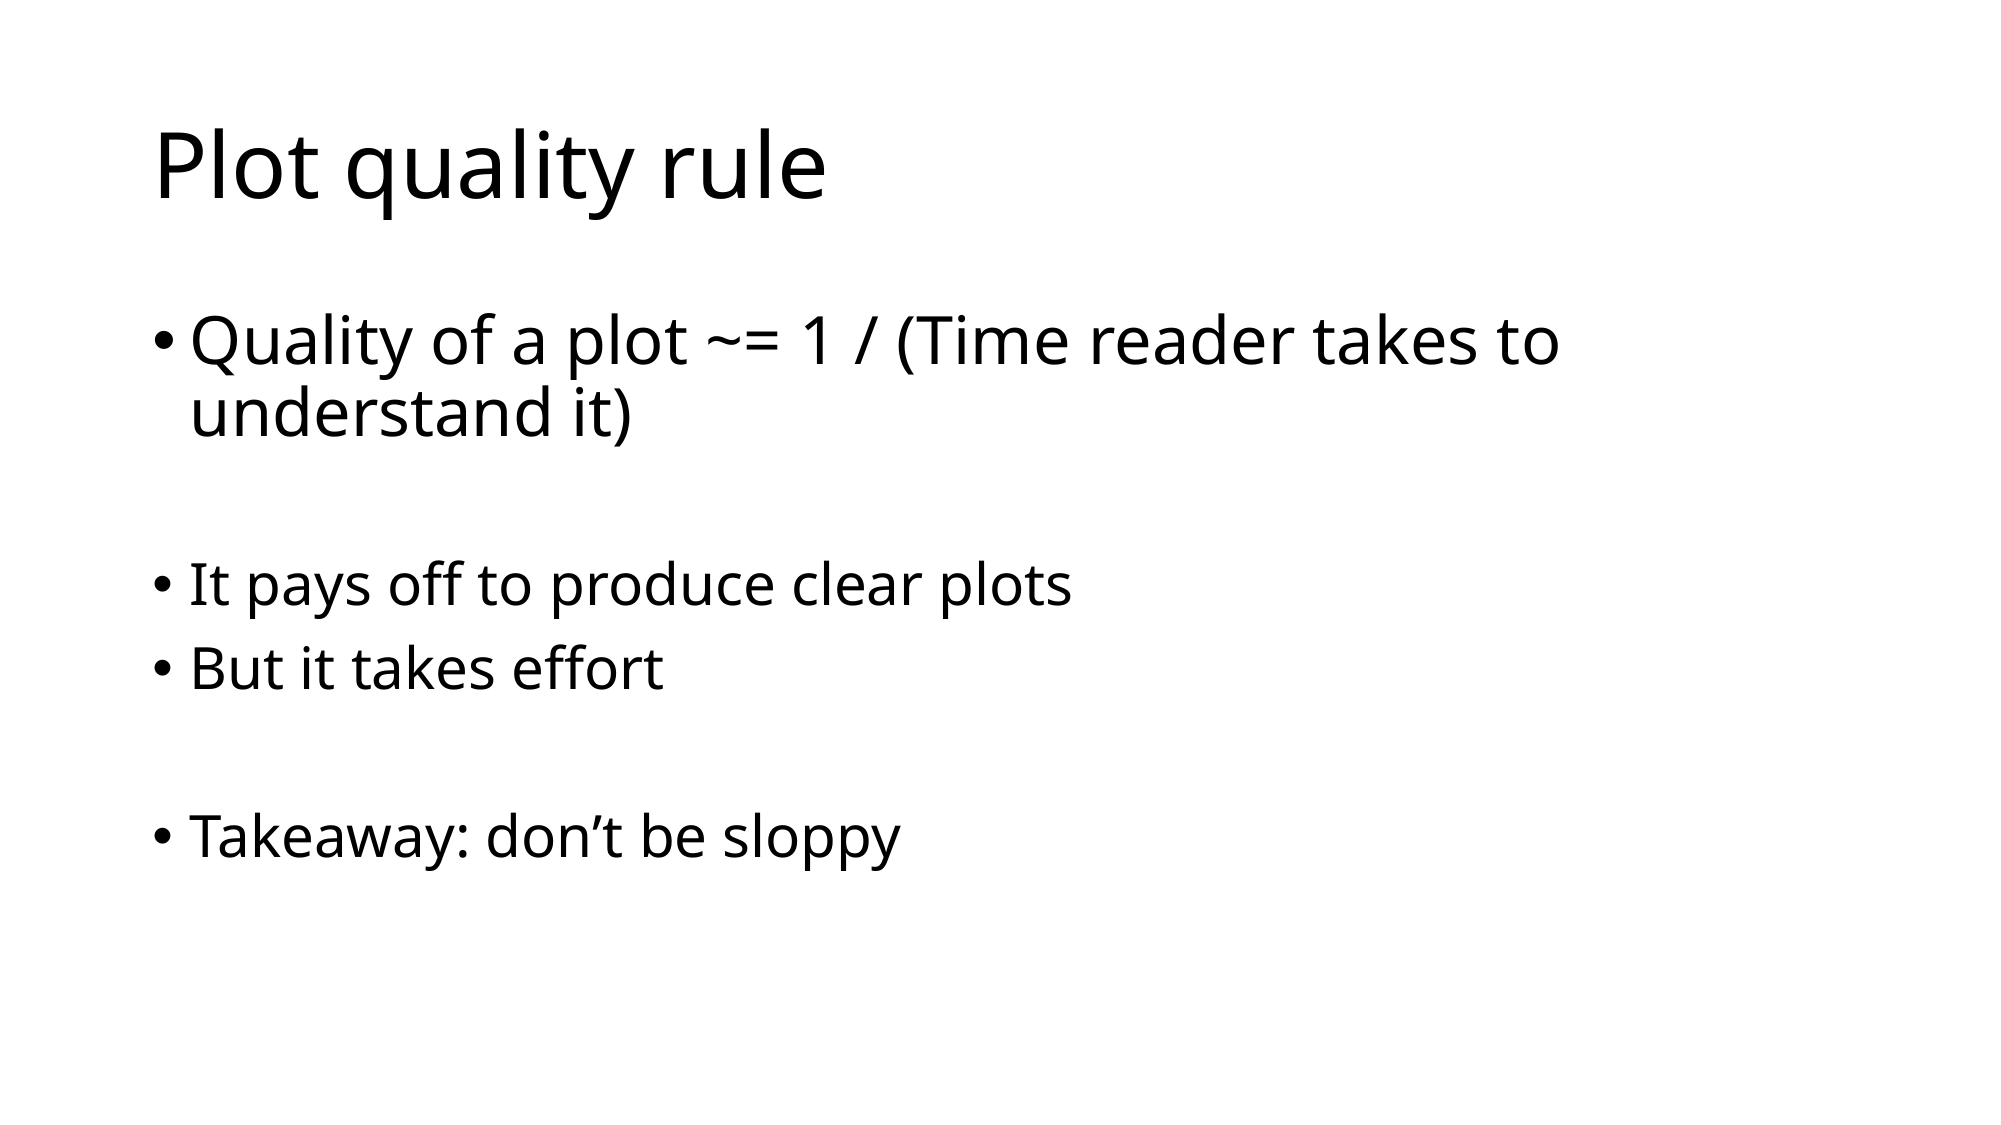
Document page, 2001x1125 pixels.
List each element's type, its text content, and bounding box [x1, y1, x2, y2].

title Plot quality rule [137, 59, 1863, 278]
list Quality of a plot ~= 1 / (Time reader takes to understand it) It pays off to produce clear plots But it takes effort Takeaway: don’t be sloppy [137, 299, 1863, 1014]
